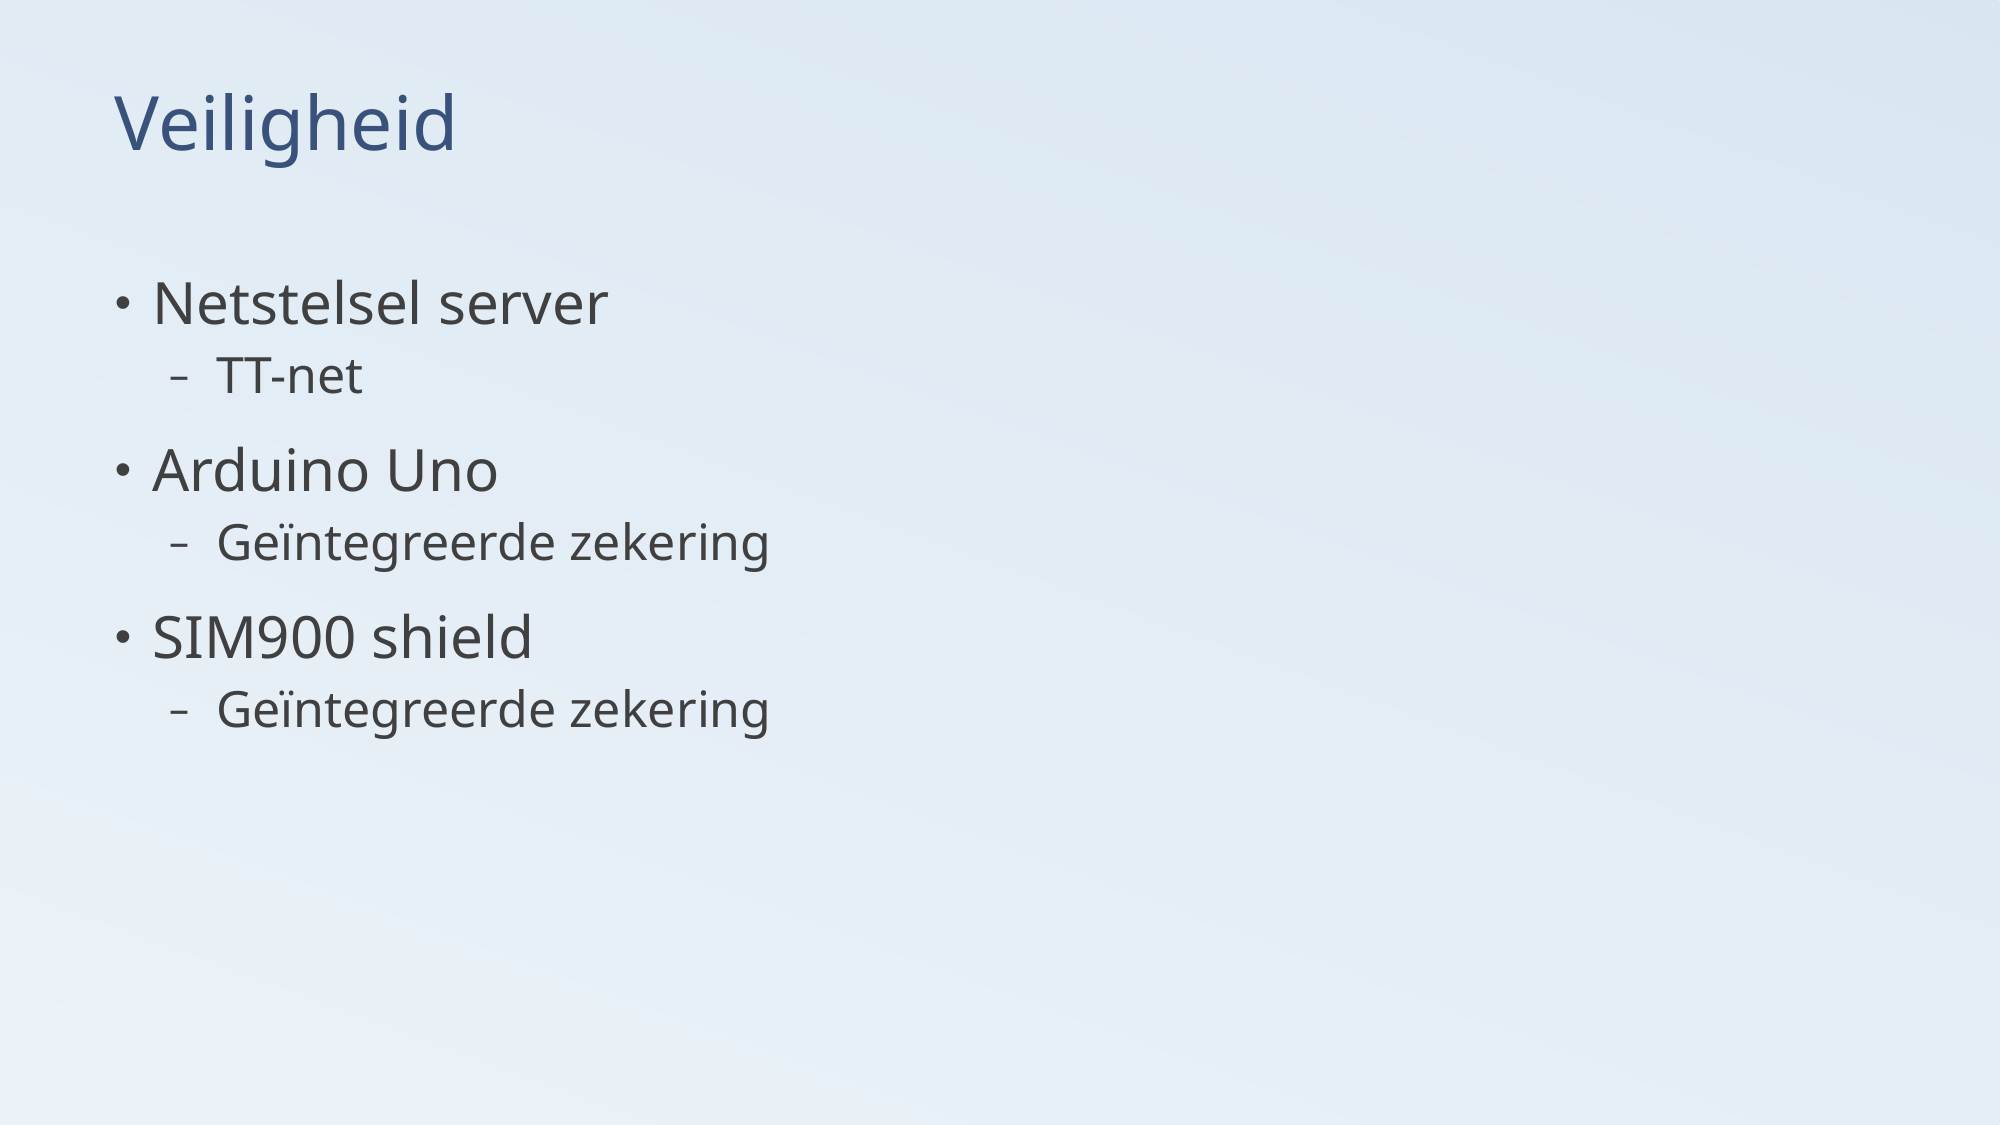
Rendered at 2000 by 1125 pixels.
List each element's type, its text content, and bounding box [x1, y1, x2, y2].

list Netstelsel server TT-net Arduino Uno Geïntegreerde zekering SIM900 shield Geïntegreerde zekering [99, 267, 1788, 955]
title Veiligheid [99, 52, 1900, 173]
